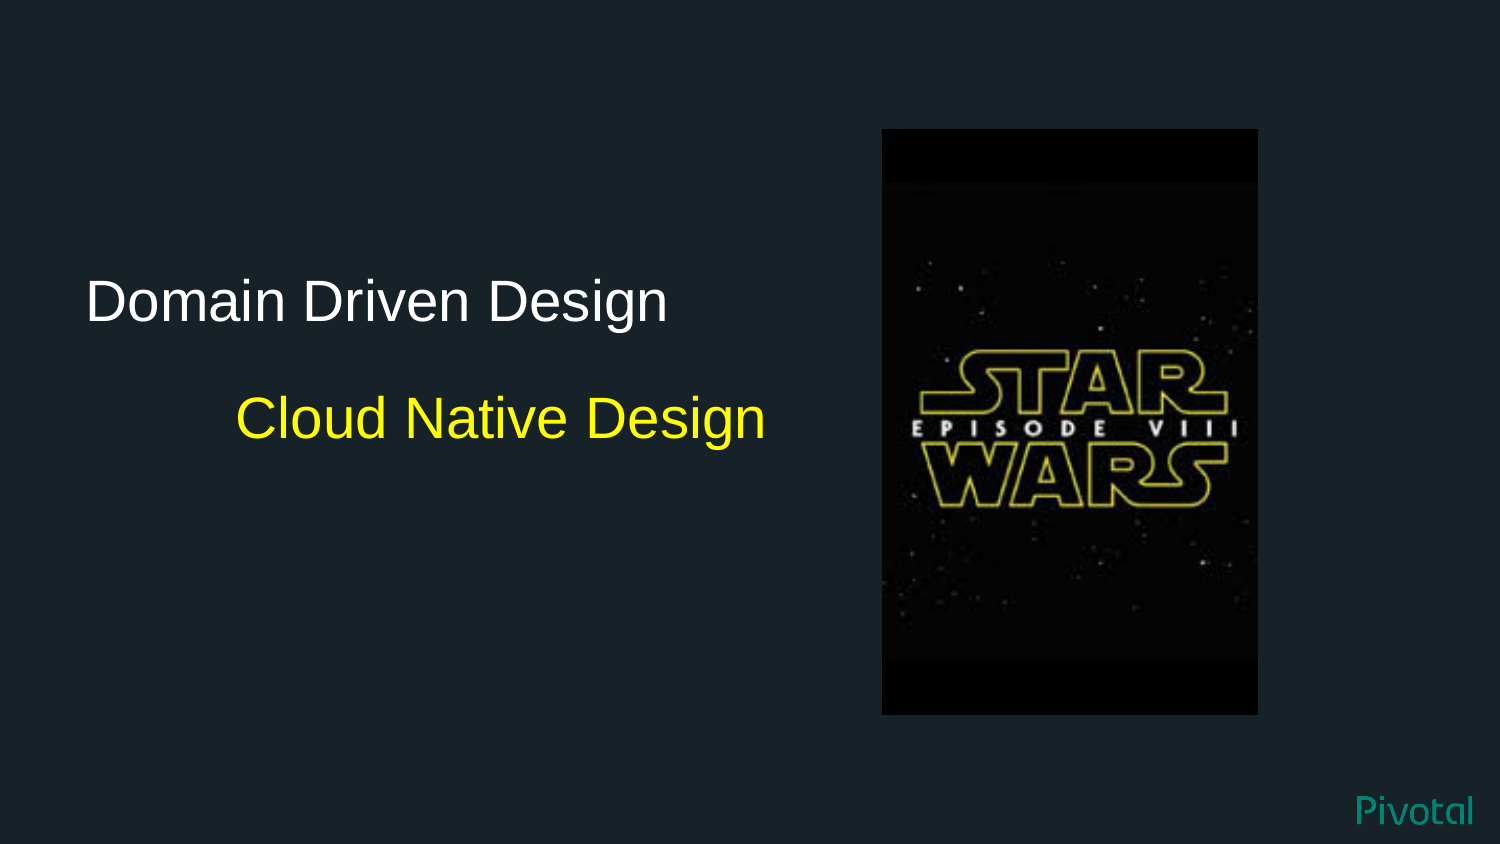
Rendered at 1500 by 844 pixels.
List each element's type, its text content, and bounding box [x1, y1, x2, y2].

picture [882, 128, 1258, 715]
picture [1357, 796, 1478, 825]
list Domain Driven Design Cloud Native Design [70, 139, 1474, 771]
